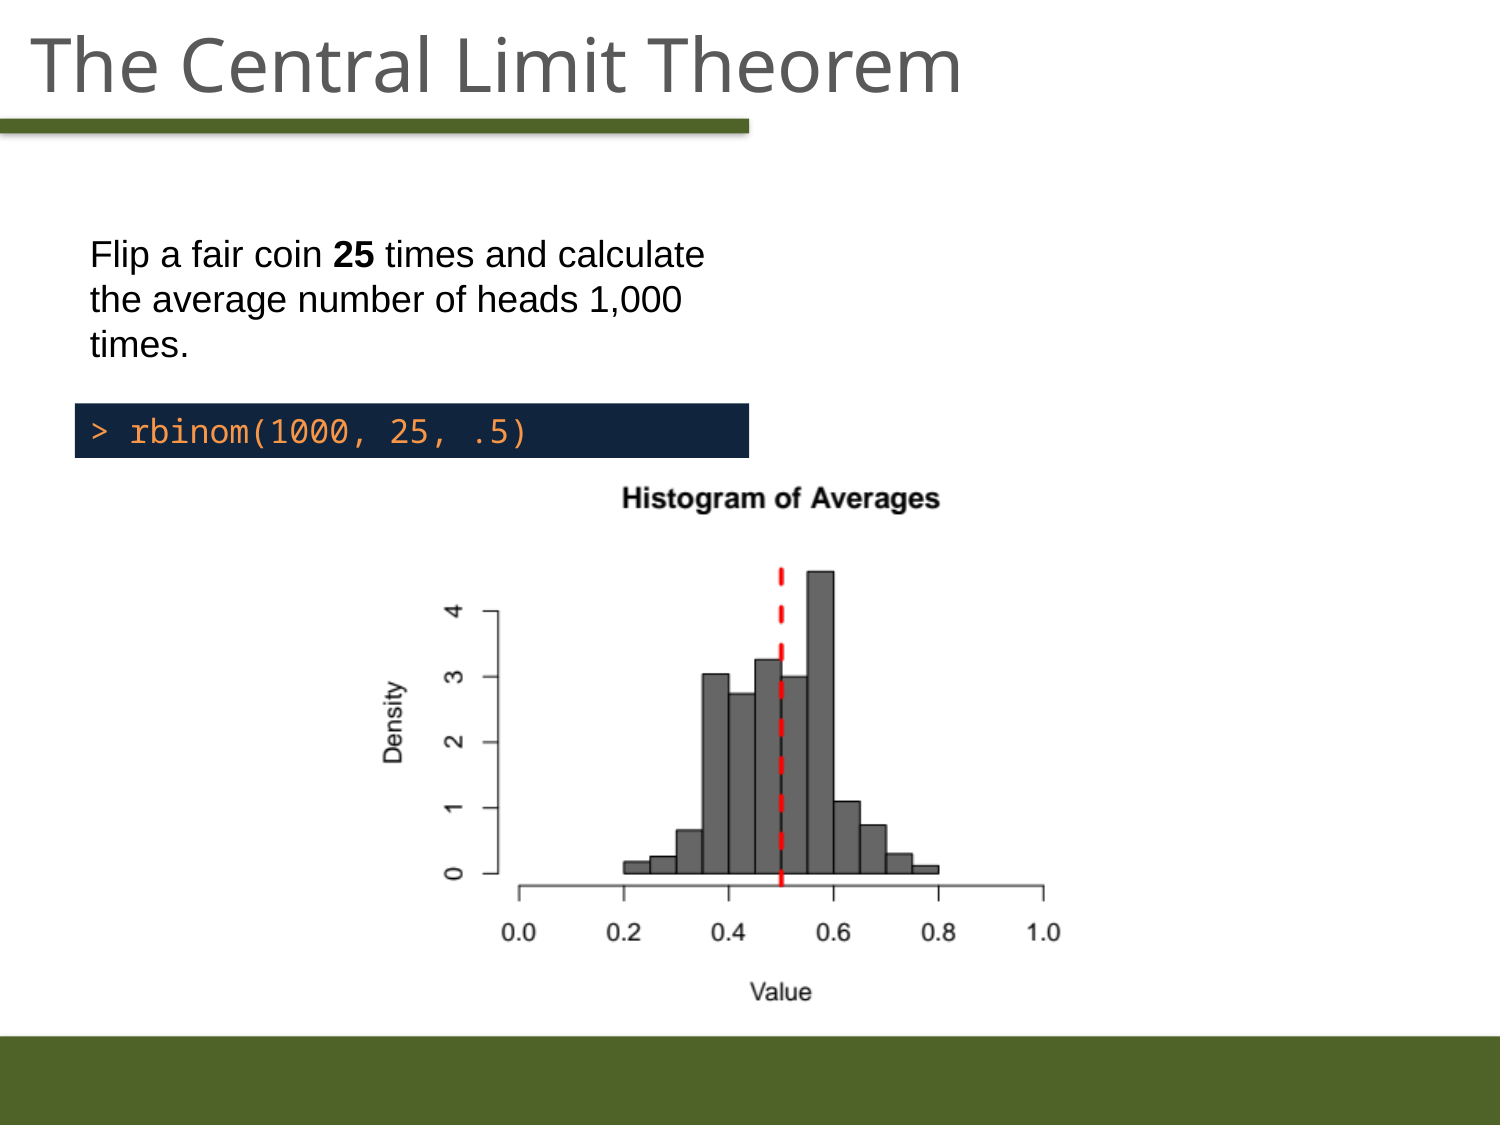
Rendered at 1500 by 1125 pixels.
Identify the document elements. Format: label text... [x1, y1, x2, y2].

title The Central Limit Theorem [15, 0, 1485, 126]
text_box [0, 118, 750, 134]
text_box [0, 1036, 1500, 1125]
text_box > rbinom(1000, 25, .5) [74, 403, 750, 458]
text_box Flip a fair coin 25 times and calculate the average number of heads 1,000 times. [74, 222, 750, 373]
picture [374, 436, 1126, 1037]
